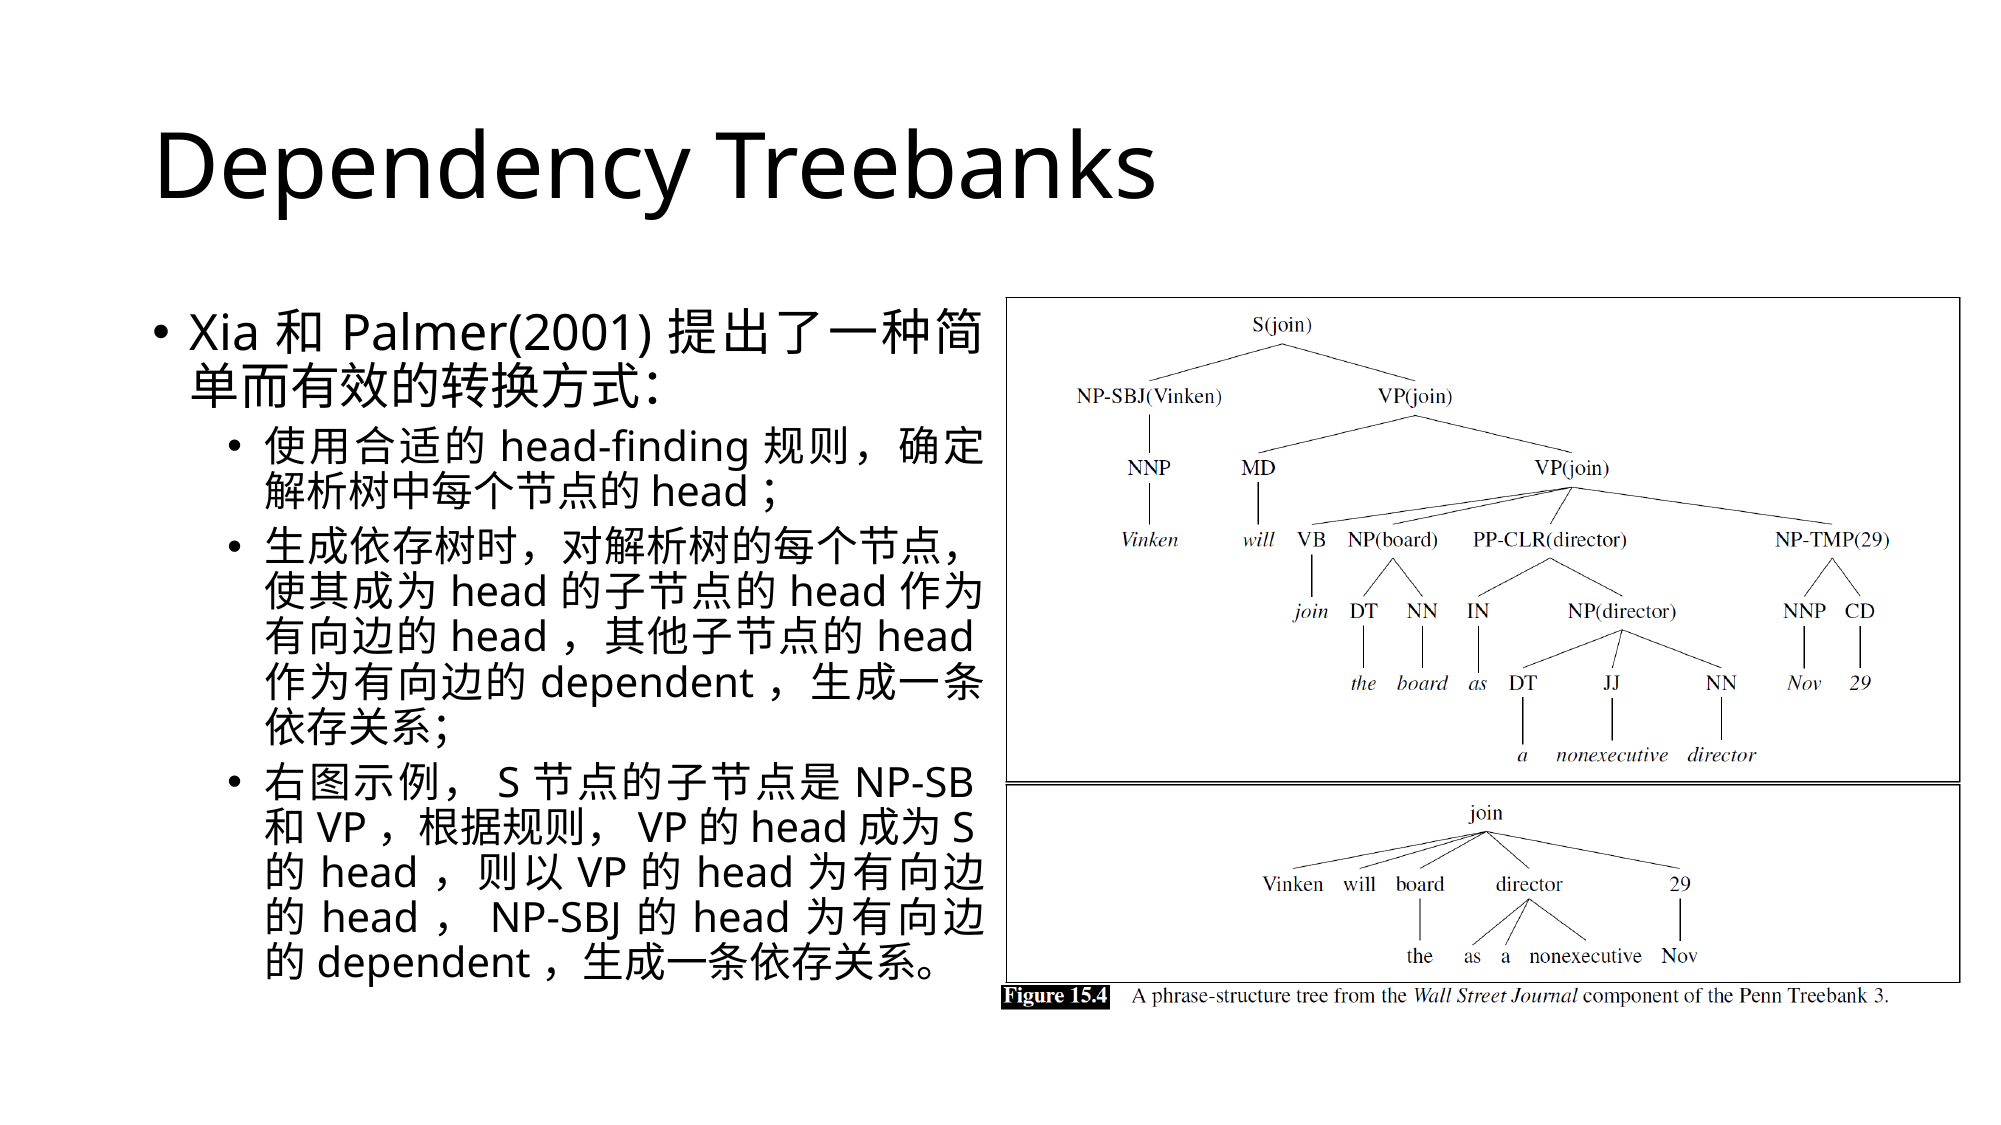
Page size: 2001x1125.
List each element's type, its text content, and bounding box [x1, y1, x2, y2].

title Dependency Treebanks [137, 59, 1863, 278]
list Xia和Palmer(2001)提出了一种简单而有效的转换方式： 使用合适的head-finding规则，确定解析树中每个节点的head； 生成依存树时，对解析树的每个节点，使其成为head的子节点的head作为有向边的head，其他子节点的head作为有向边的dependent，生成一条依存关系； 右图示例，S节点的子节点是NP-SB和VP，根据规则，VP的head成为S的head，则以VP的head为有向边的head，NP-SBJ的head为有向边的dependent，生成一条依存关系。 [137, 299, 1000, 1014]
picture [999, 294, 1962, 1013]
